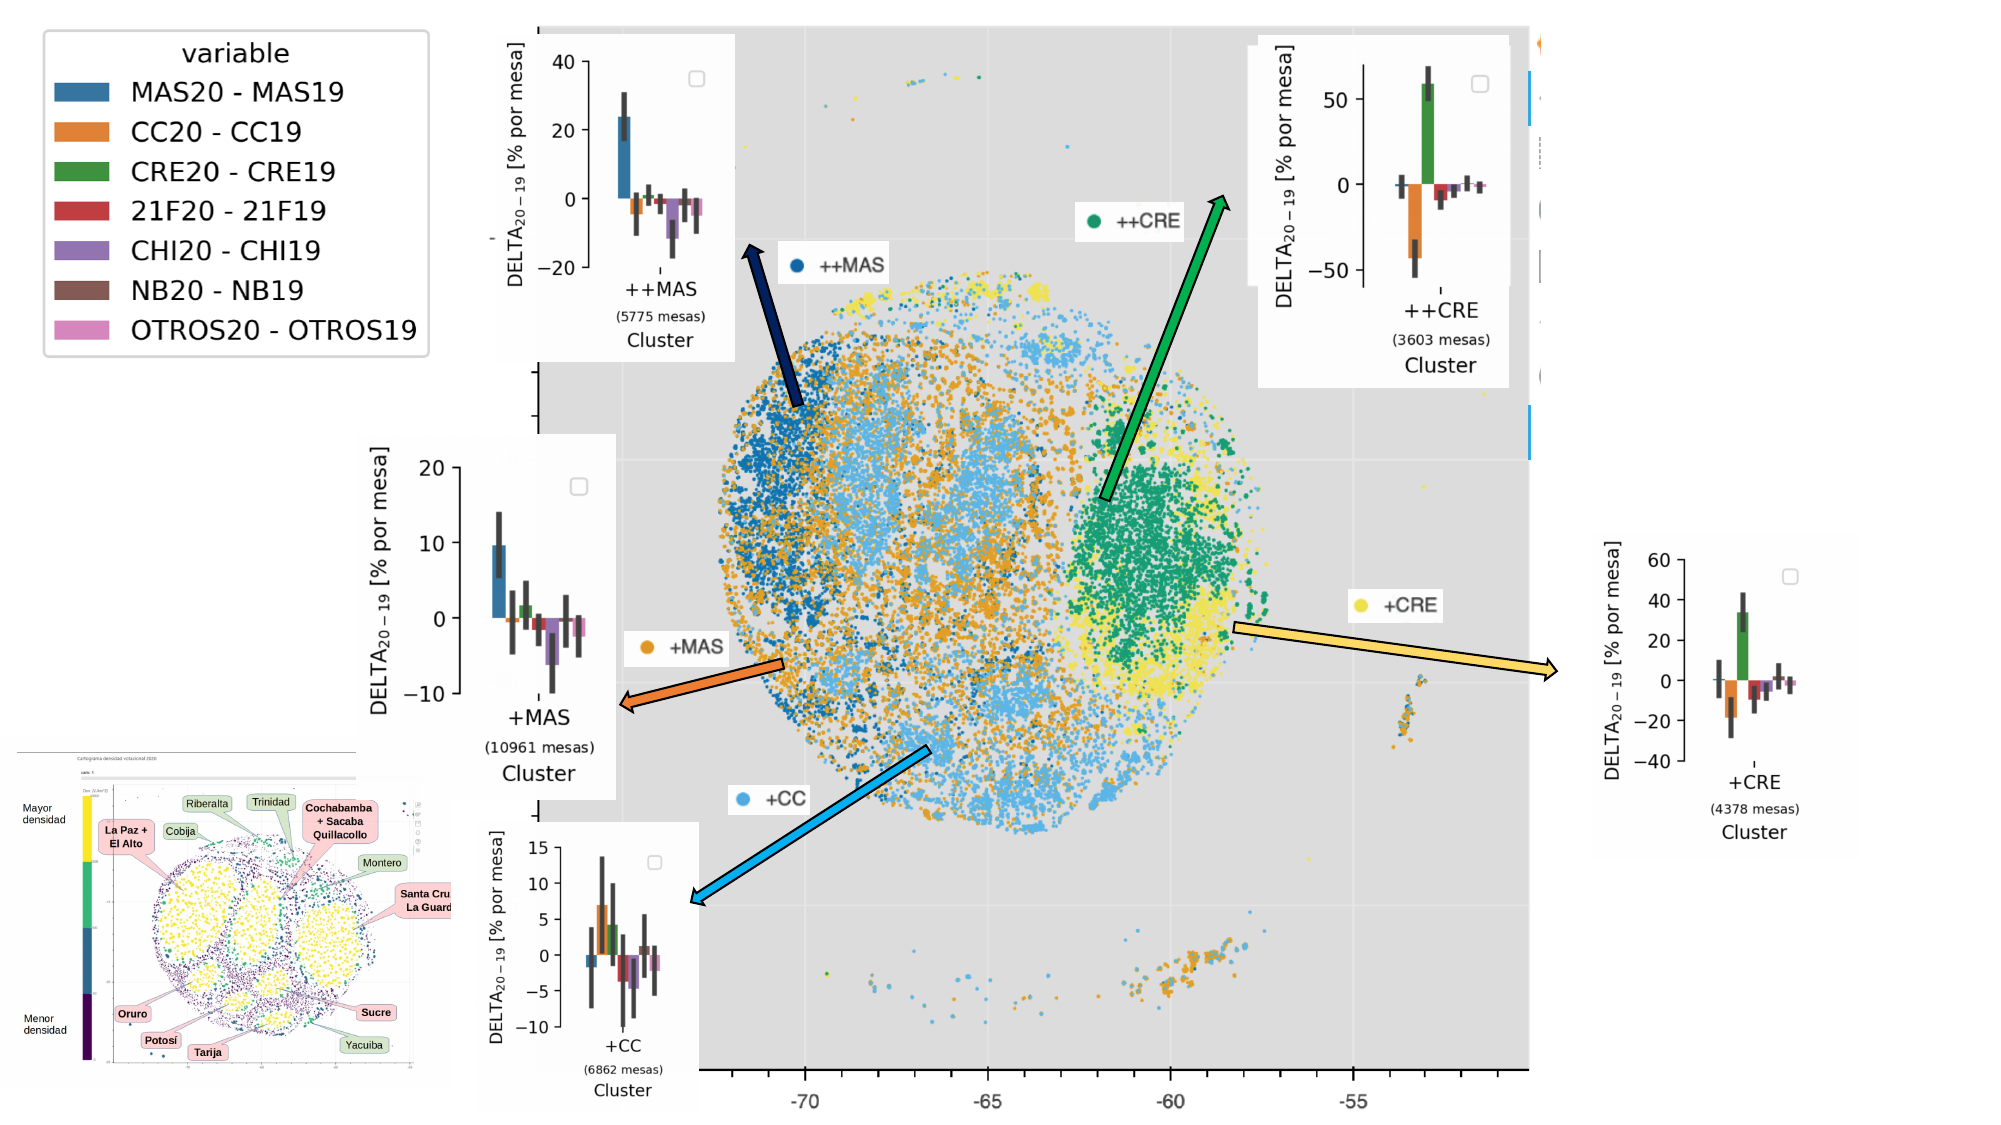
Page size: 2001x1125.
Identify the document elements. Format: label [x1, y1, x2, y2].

text_box [1541, 656, 1559, 683]
picture [29, 0, 1541, 1125]
picture [1590, 533, 1860, 860]
list [0, 737, 451, 1088]
